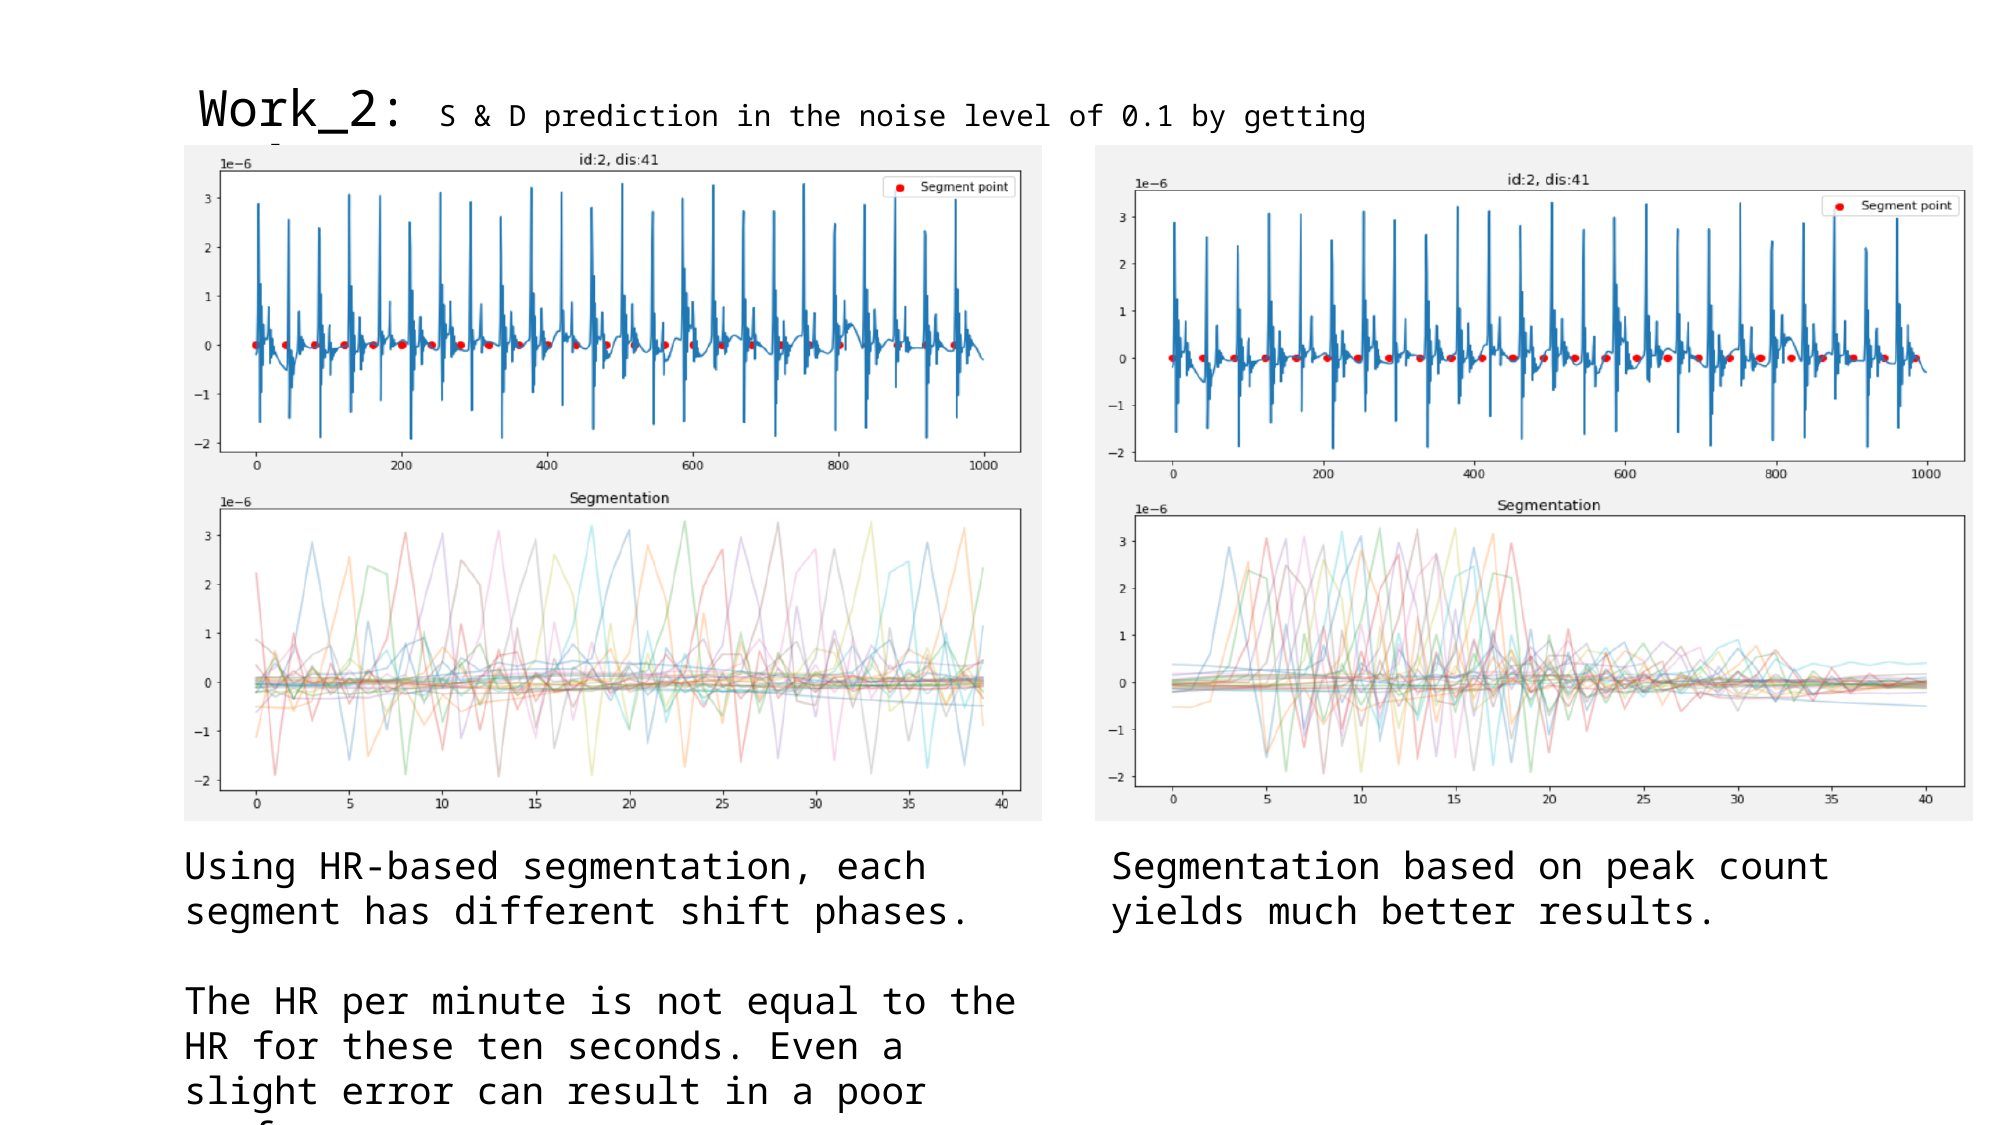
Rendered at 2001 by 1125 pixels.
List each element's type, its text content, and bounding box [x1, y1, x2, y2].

picture [184, 145, 1042, 821]
text_box Segmentation based on peak count yields much better results. [1095, 834, 1953, 940]
text_box Work_2: S & D prediction in the noise level of 0.1 by getting template [184, 69, 1525, 180]
picture [1095, 145, 1973, 821]
text_box Using HR-based segmentation, each segment has different shift phases. The HR per minute is not equal to the HR for these ten seconds. Even a slight error can result in a poor performance. [169, 834, 1069, 1125]
